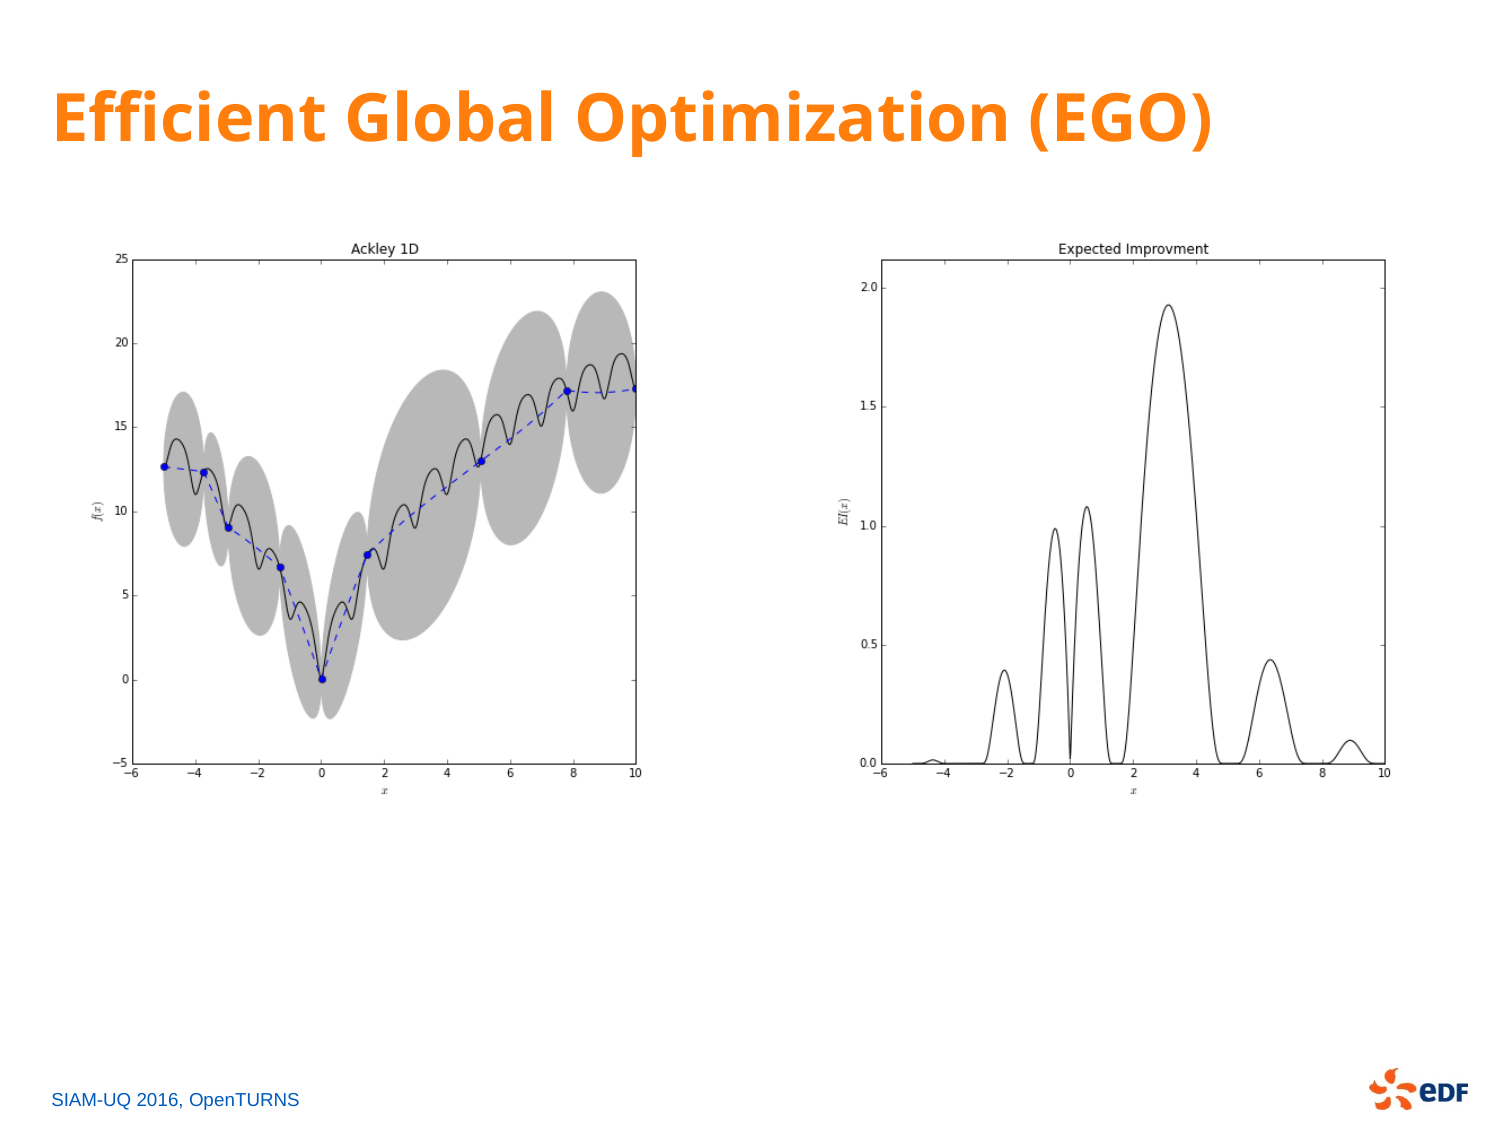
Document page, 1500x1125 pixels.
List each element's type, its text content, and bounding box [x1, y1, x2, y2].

picture [800, 194, 1451, 845]
picture [50, 194, 702, 845]
picture [1369, 1068, 1468, 1110]
footer SIAM-UQ 2016, OpenTURNS [51, 1086, 1197, 1113]
title Efficient Global Optimization (EGO) [51, 35, 1450, 195]
